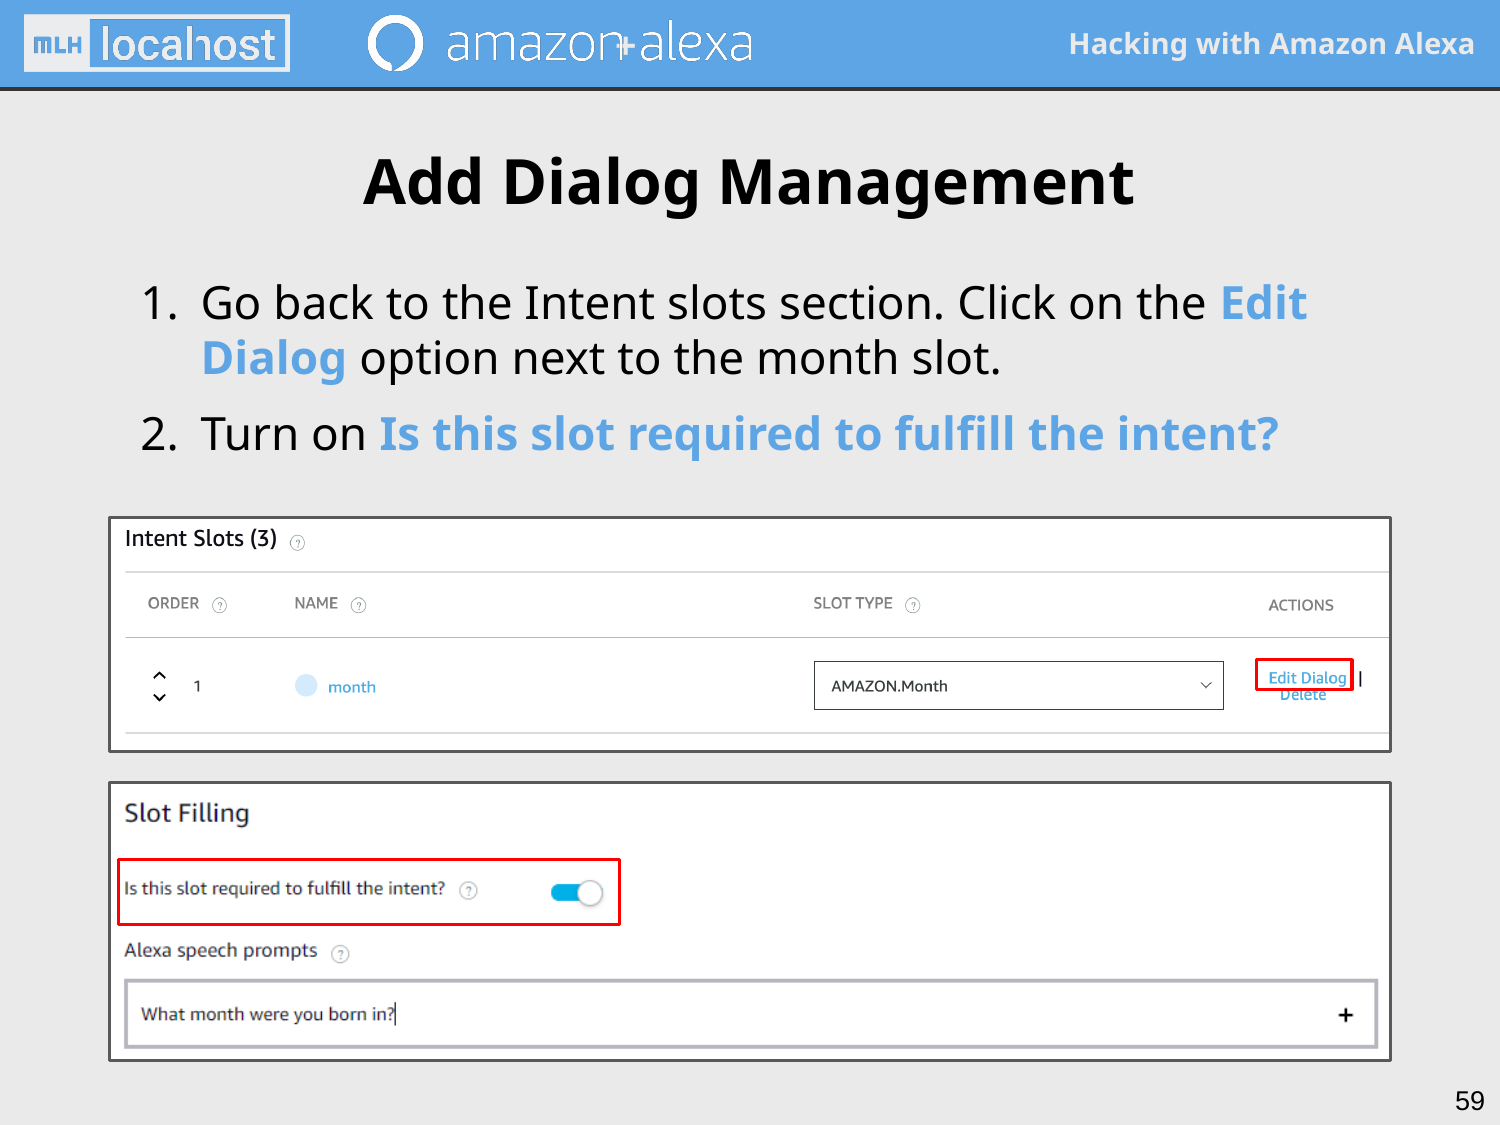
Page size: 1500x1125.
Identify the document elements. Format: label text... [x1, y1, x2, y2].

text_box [110, 518, 1390, 751]
text_box Go back to the Intent slots section. Click on the Edit Dialog option next to the month slot. Turn on Is this slot required to fulfill the intent? [110, 258, 1390, 485]
picture [24, 14, 290, 72]
picture [368, 15, 751, 72]
title Add Dialog Management [26, 126, 1474, 233]
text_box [110, 783, 1390, 1059]
